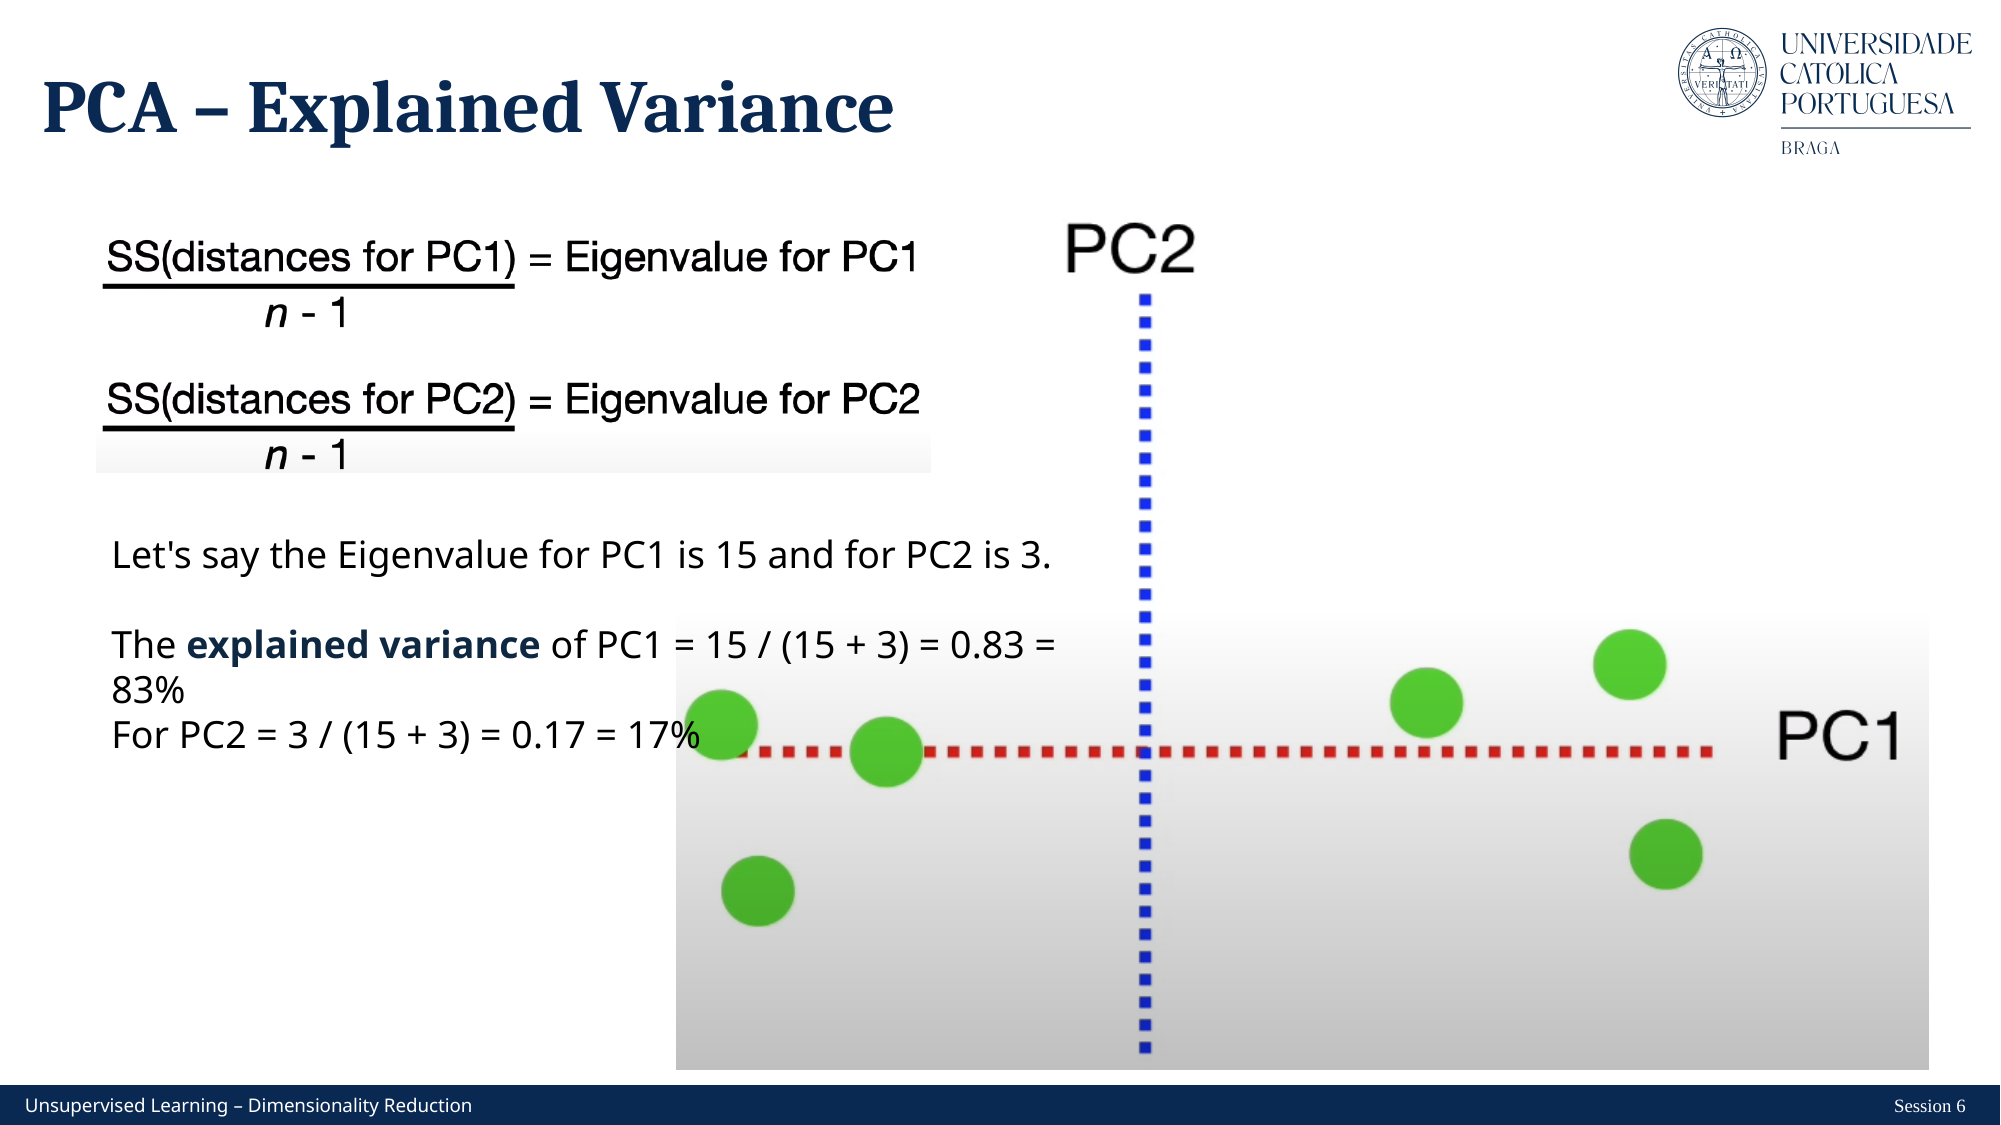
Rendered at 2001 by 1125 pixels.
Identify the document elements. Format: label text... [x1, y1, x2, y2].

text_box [658, 195, 1929, 1070]
text_box Session 6 [865, 1086, 1981, 1125]
text_box [0, 1085, 2000, 1125]
text_box Unsupervised Learning – Dimensionality Reduction [9, 1086, 865, 1125]
text_box Let's say the Eigenvalue for PC1 is 15 and for PC2 is 3. The explained variance of PC1 = 15 / (15 + 3) = 0.83 = 83% For PC2 = 3 / (15 + 3) = 0.17 = 17% [96, 523, 658, 764]
picture [1672, 18, 1982, 163]
title PCA – Explained Variance [27, 0, 1753, 218]
picture [95, 216, 932, 473]
